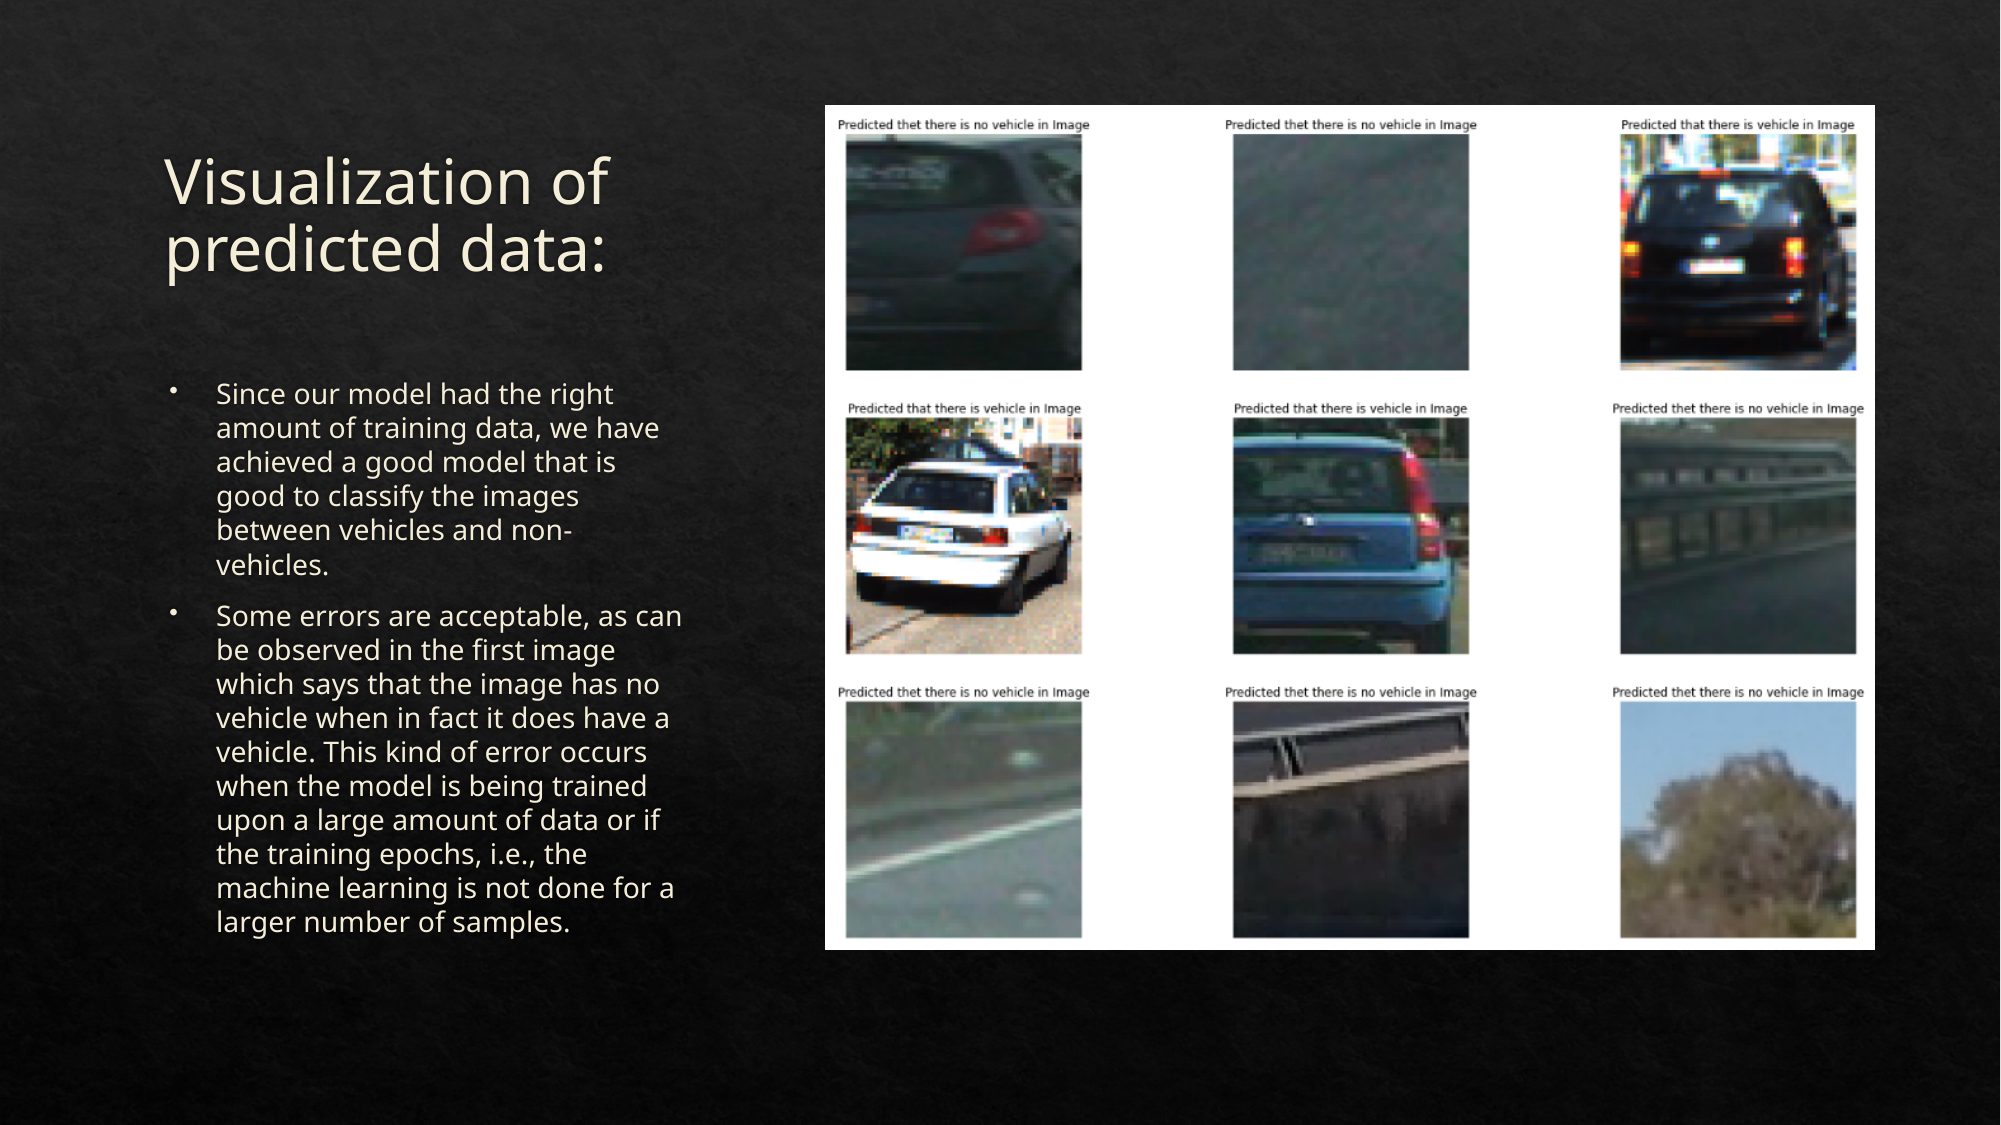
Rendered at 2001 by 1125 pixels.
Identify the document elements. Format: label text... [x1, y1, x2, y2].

list Since our model had the right amount of training data, we have achieved a good model that is good to classify the images between vehicles and non-vehicles. Some errors are acceptable, as can be observed in the first image which says that the image has no vehicle when in fact it does have a vehicle. This kind of error occurs when the model is being trained upon a large amount of data or if the training epochs, i.e., the machine learning is not done for a larger number of samples. [149, 368, 701, 950]
title Visualization of predicted data: [149, 105, 705, 331]
text_box [0, 0, 2000, 1125]
picture [825, 105, 1876, 951]
